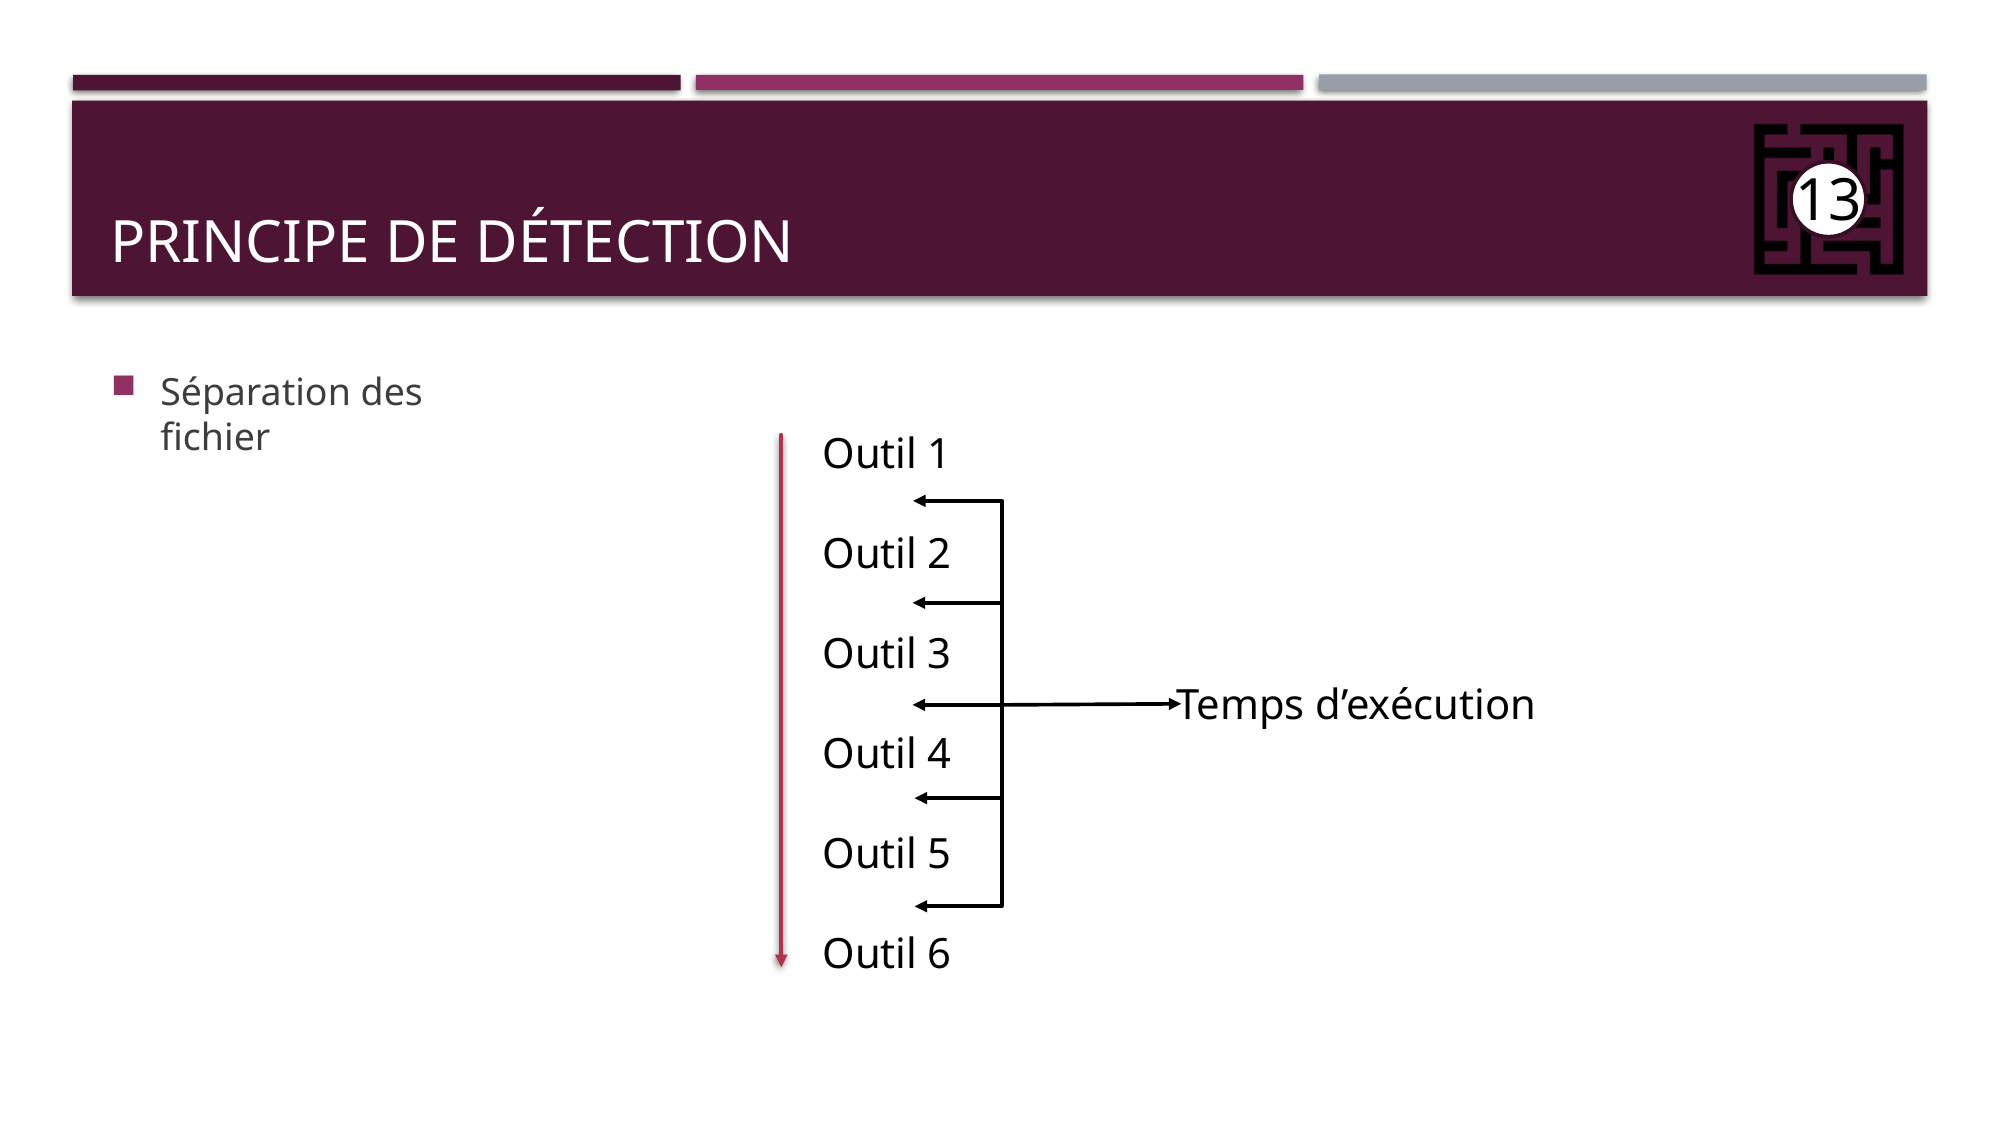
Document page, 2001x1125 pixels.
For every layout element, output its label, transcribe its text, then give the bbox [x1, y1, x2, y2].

list Séparation des fichier [95, 357, 510, 550]
title Principe de détection [95, 115, 1723, 282]
text_box Outil 1 Outil 2 Outil 3 Outil 4 Outil 5 Outil 6 [807, 419, 968, 985]
picture [1729, 100, 1928, 299]
text_box Temps d’exécution [1161, 670, 1552, 736]
